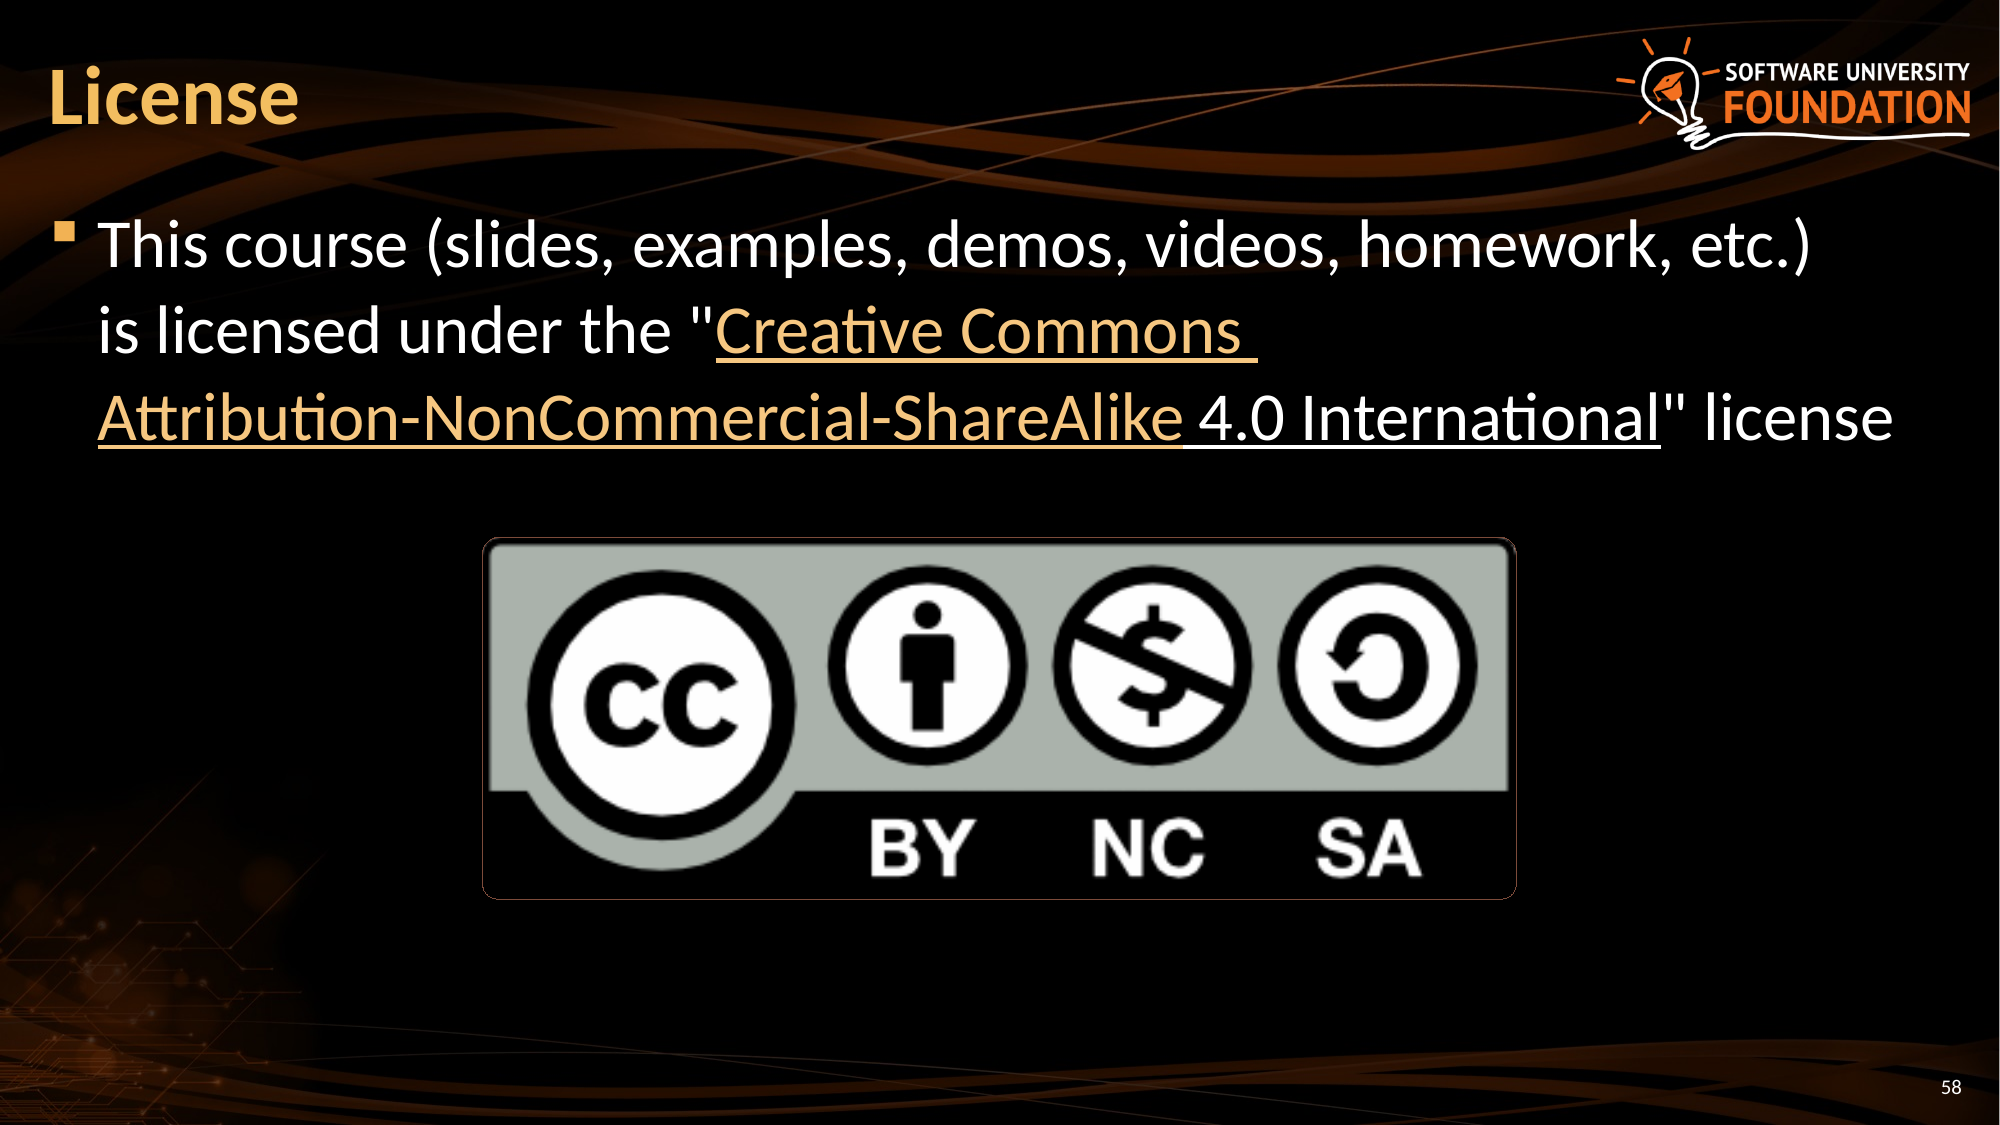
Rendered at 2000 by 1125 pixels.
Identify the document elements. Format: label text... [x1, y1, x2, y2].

list This course (slides, examples, demos, videos, homework, etc.) is licensed under the "Creative Commons Attribution-NonCommercial-ShareAlike 4.0 International" license [31, 188, 1968, 484]
title License [30, 6, 1602, 189]
picture [0, 0, 2000, 1125]
slide_number 58 [1897, 1070, 1968, 1103]
